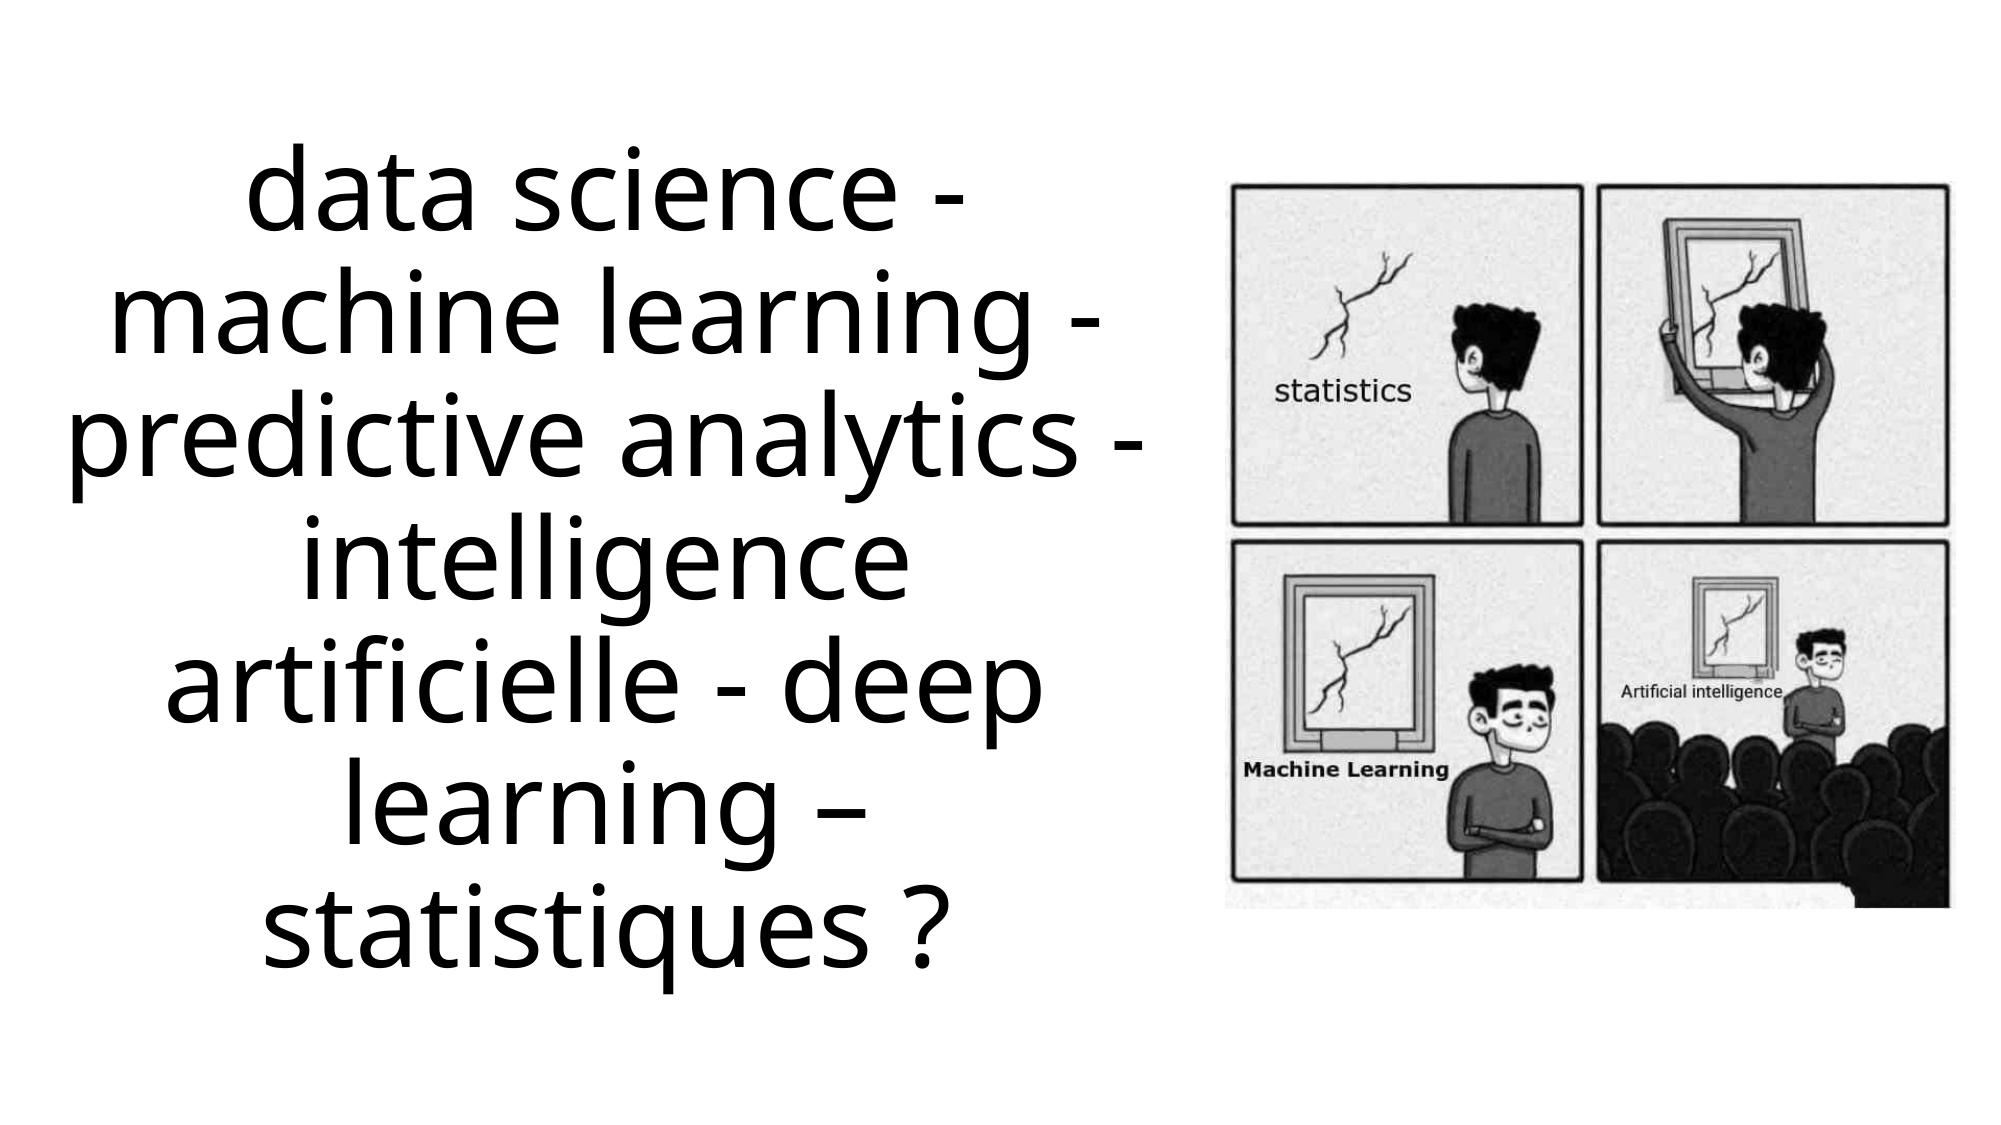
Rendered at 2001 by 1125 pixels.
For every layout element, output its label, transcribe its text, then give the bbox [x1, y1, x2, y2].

picture [1225, 181, 1956, 909]
title data science - machine learning - predictive analytics - intelligence artificielle - deep learning – statistiques ? [24, 125, 1188, 1000]
